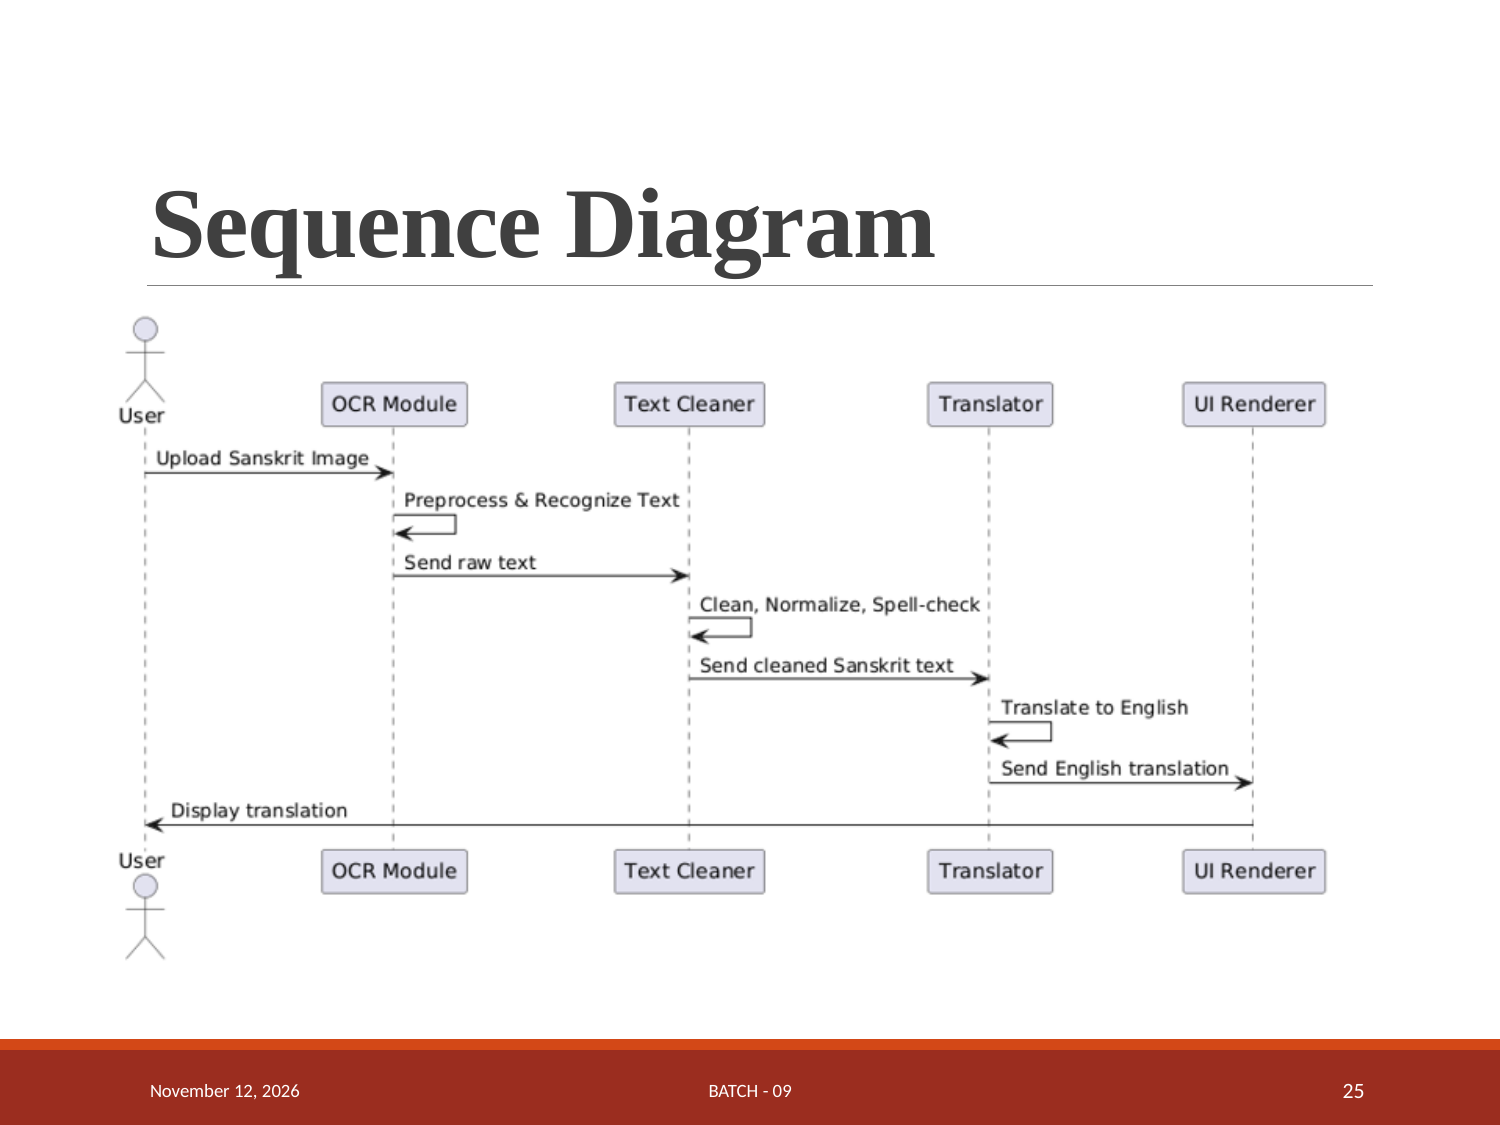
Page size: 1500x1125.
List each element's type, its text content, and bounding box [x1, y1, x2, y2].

footer Batch - 09 [453, 1059, 1047, 1120]
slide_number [135, 1059, 440, 1120]
title Sequence Diagram [135, 47, 1373, 285]
slide_number 25 [1218, 1059, 1380, 1120]
picture [99, 298, 1401, 974]
